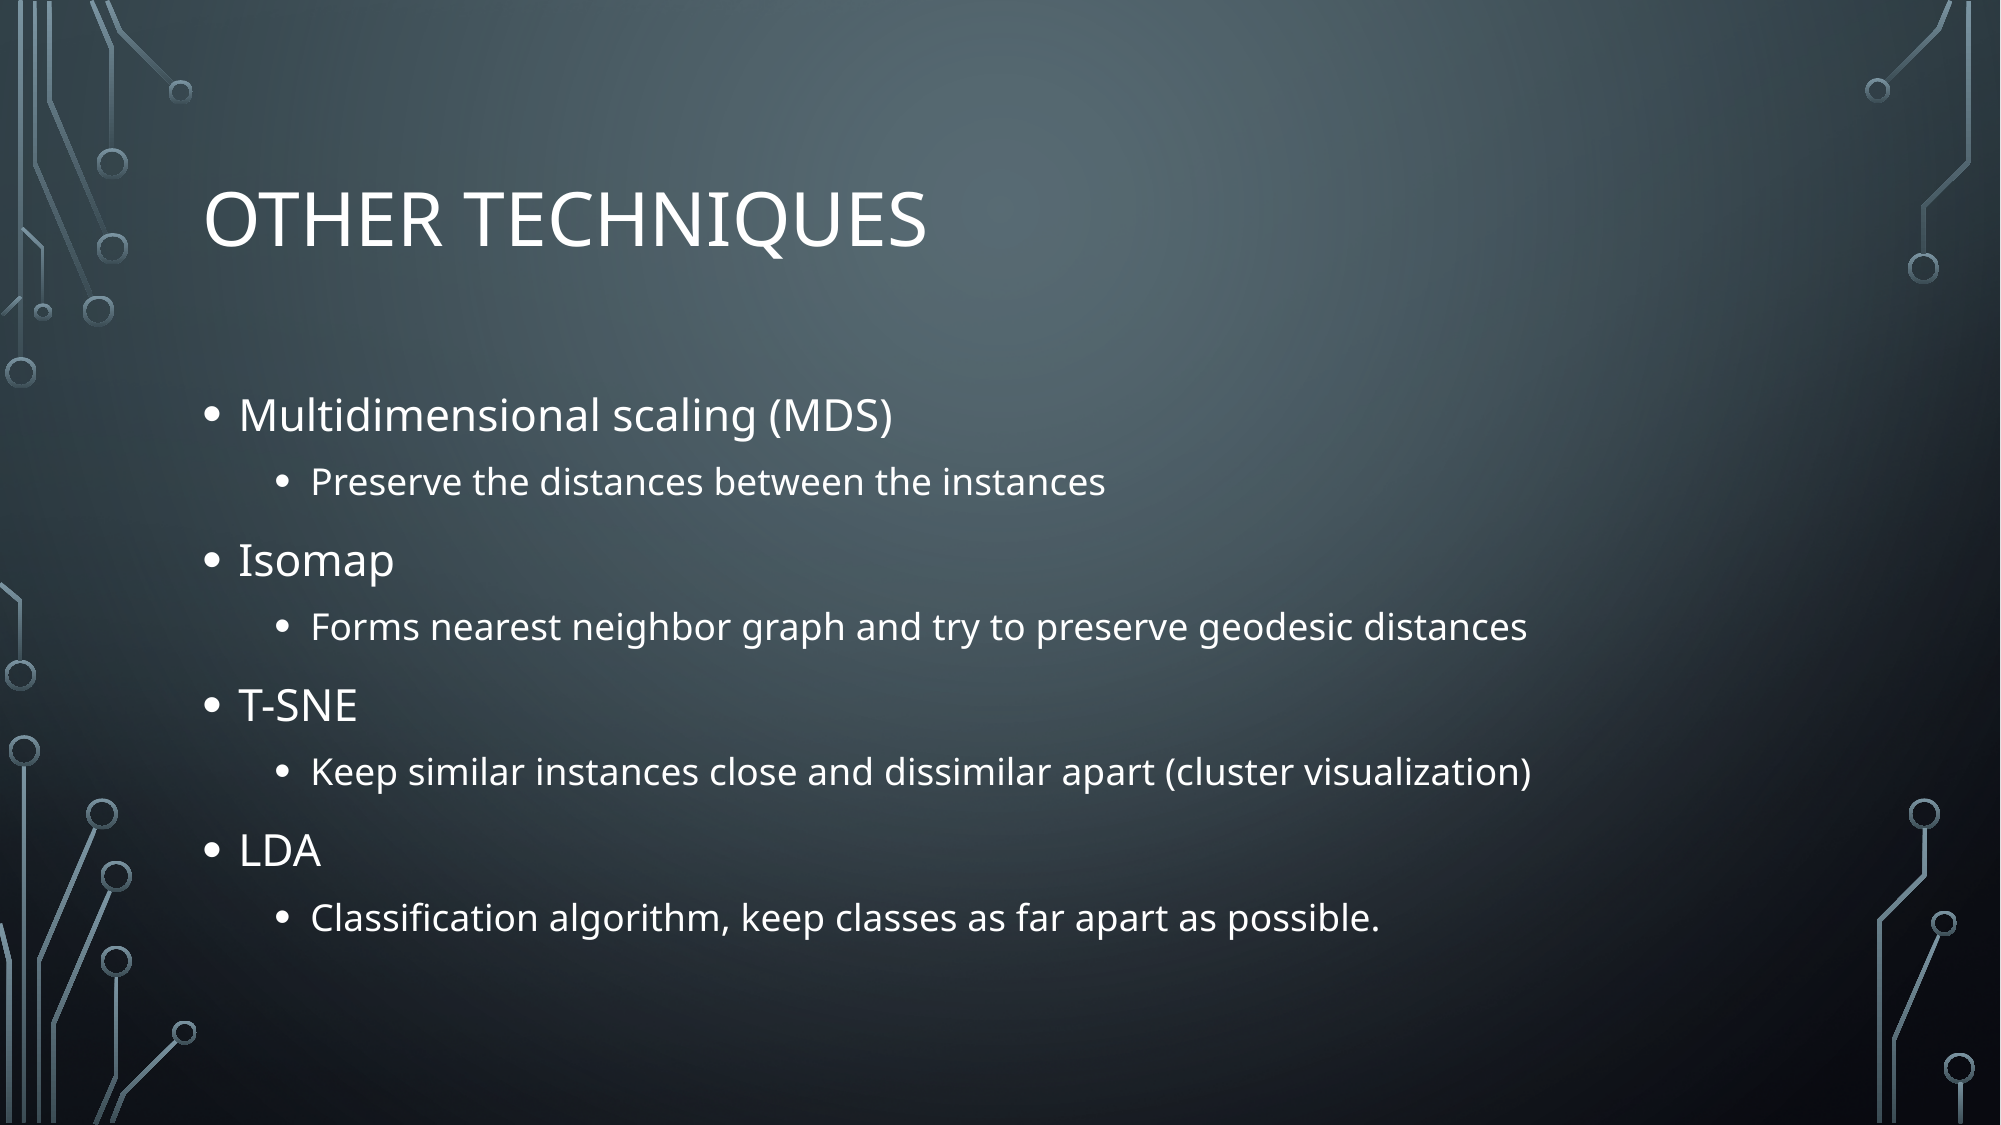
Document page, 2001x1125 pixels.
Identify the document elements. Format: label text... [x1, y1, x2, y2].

title Other techniques [187, 101, 1813, 344]
list Multidimensional scaling (MDS) Preserve the distances between the instances Isomap Forms nearest neighbor graph and try to preserve geodesic distances T-SNE Keep similar instances close and dissimilar apart (cluster visualization) LDA Classification algorithm, keep classes as far apart as possible. [187, 369, 1813, 950]
